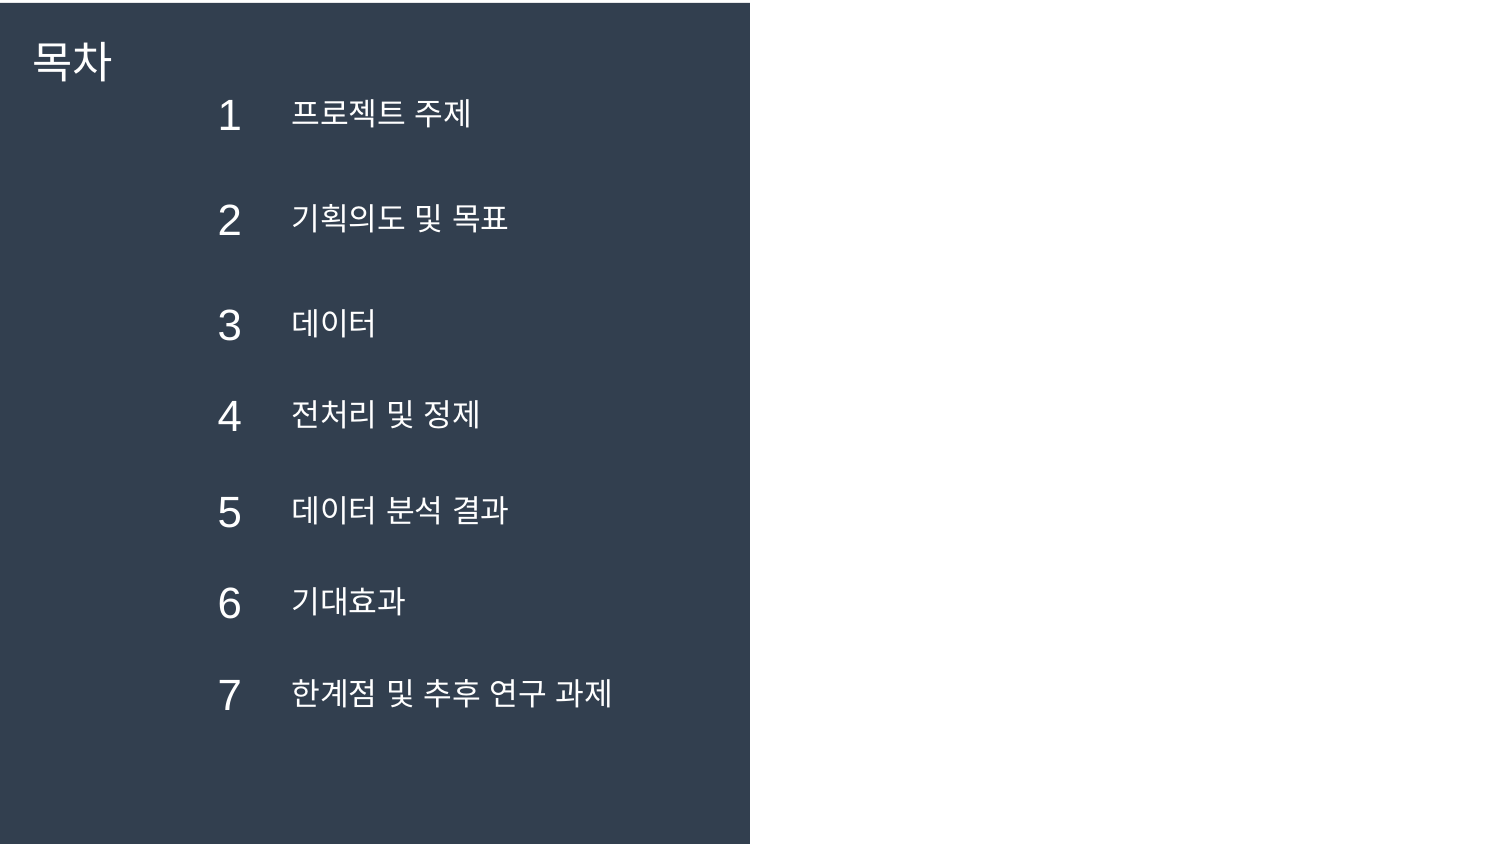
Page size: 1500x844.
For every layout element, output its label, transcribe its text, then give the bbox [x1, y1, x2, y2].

text_box [0, 2, 750, 844]
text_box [206, 185, 751, 251]
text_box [206, 80, 751, 146]
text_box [206, 477, 751, 543]
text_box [206, 568, 751, 634]
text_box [206, 660, 751, 726]
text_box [206, 381, 751, 447]
text_box 목차 [21, 28, 130, 93]
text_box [206, 290, 751, 356]
